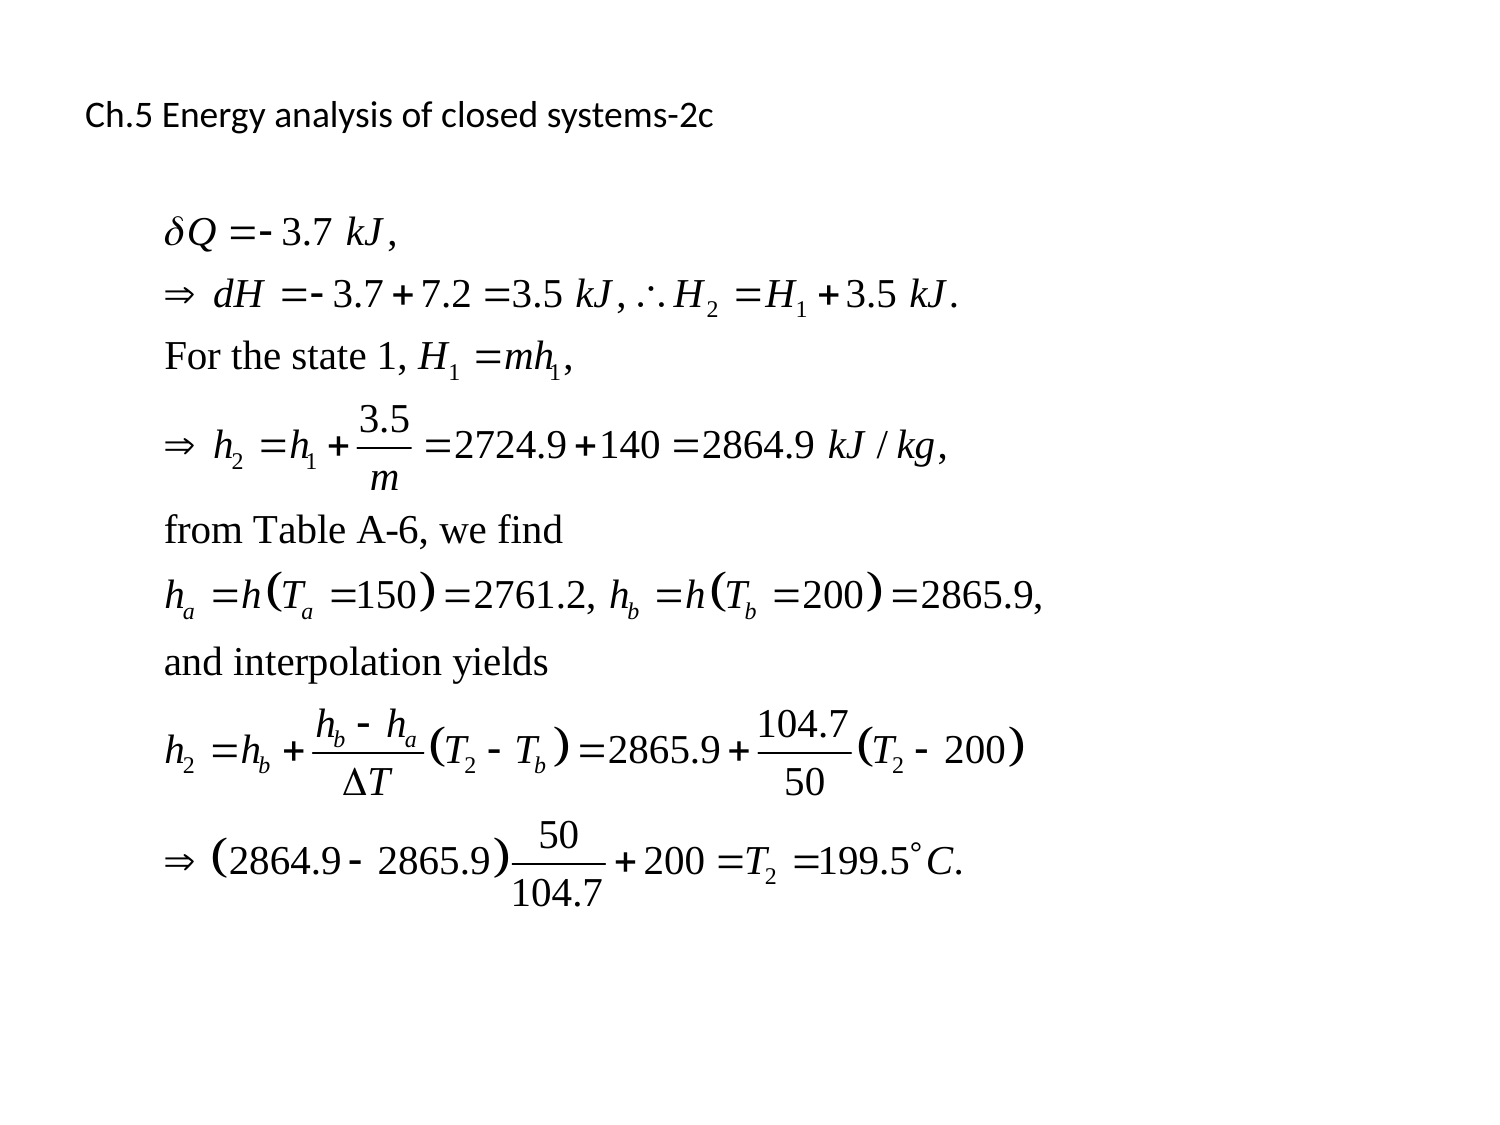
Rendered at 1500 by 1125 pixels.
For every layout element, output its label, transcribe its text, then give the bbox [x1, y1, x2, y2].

text_box Ch.5 Energy analysis of closed systems-2c [70, 82, 1158, 142]
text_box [158, 207, 1060, 917]
